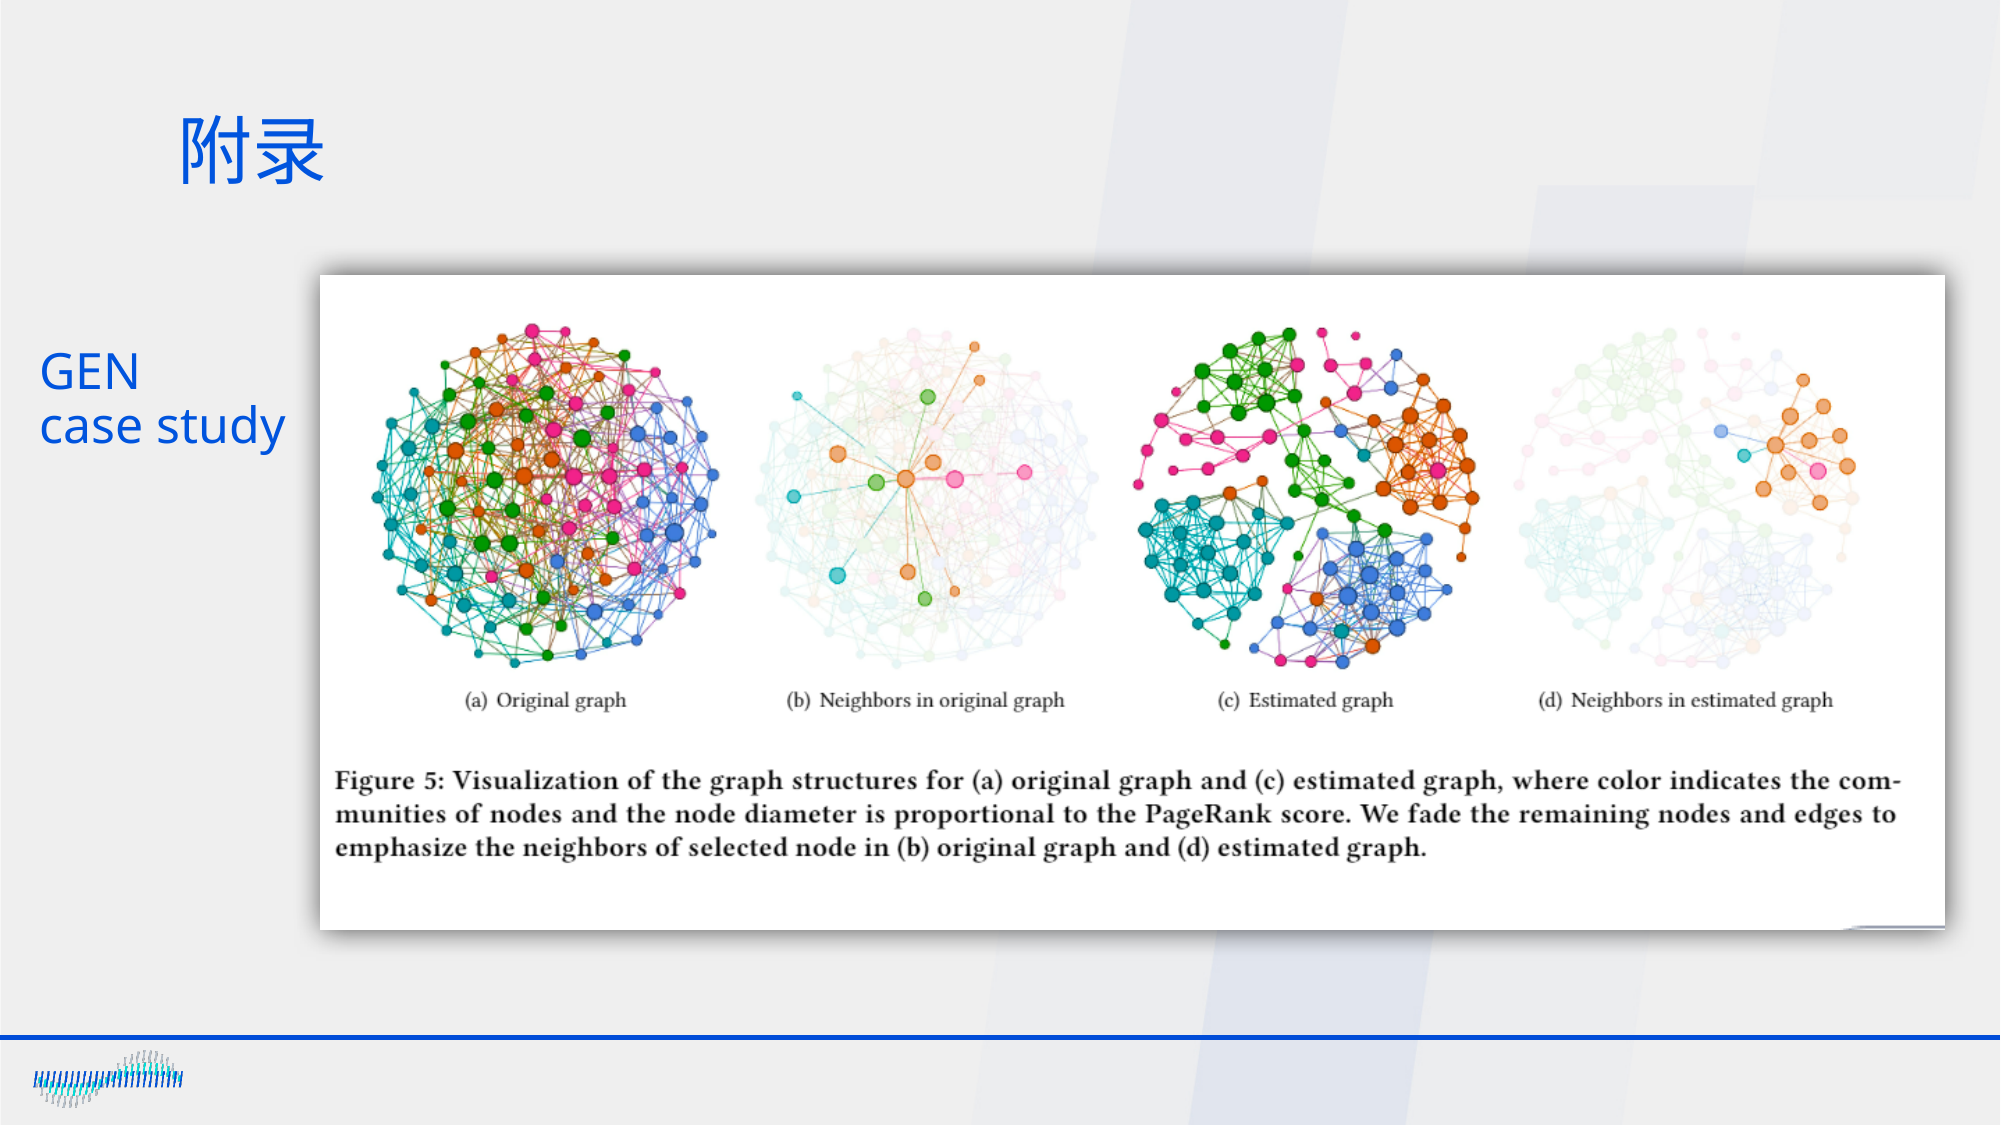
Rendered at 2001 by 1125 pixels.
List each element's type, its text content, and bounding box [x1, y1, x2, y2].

text_box 附录 [162, 84, 1888, 224]
title GEN case study [24, 330, 300, 470]
picture [0, 0, 2001, 1125]
